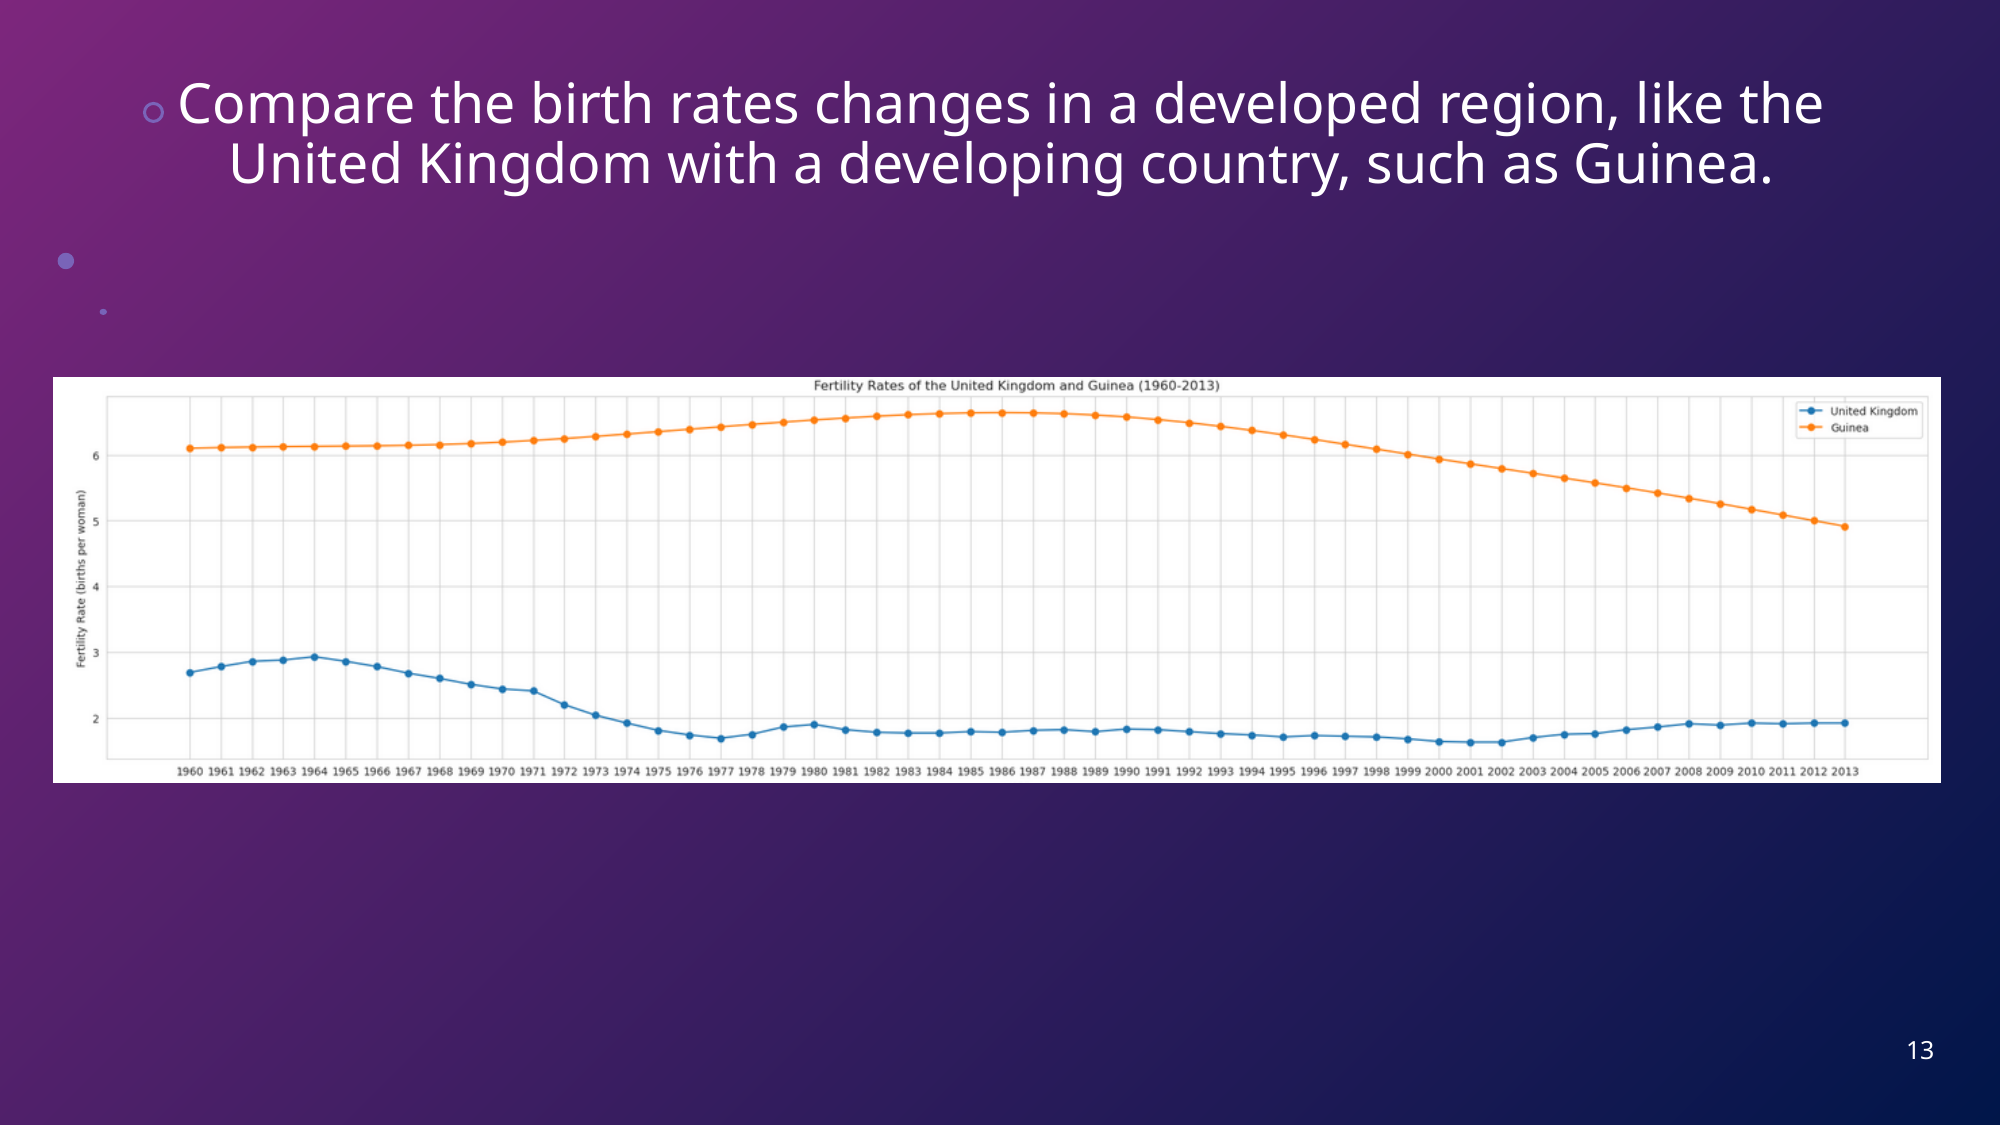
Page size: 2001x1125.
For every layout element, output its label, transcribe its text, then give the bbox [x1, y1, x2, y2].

slide_number 13 [1499, 1021, 1950, 1082]
title Compare the birth rates changes in a developed region, like the United Kingdom with a developing country, such as Guinea. [139, 59, 1865, 278]
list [53, 377, 1941, 783]
